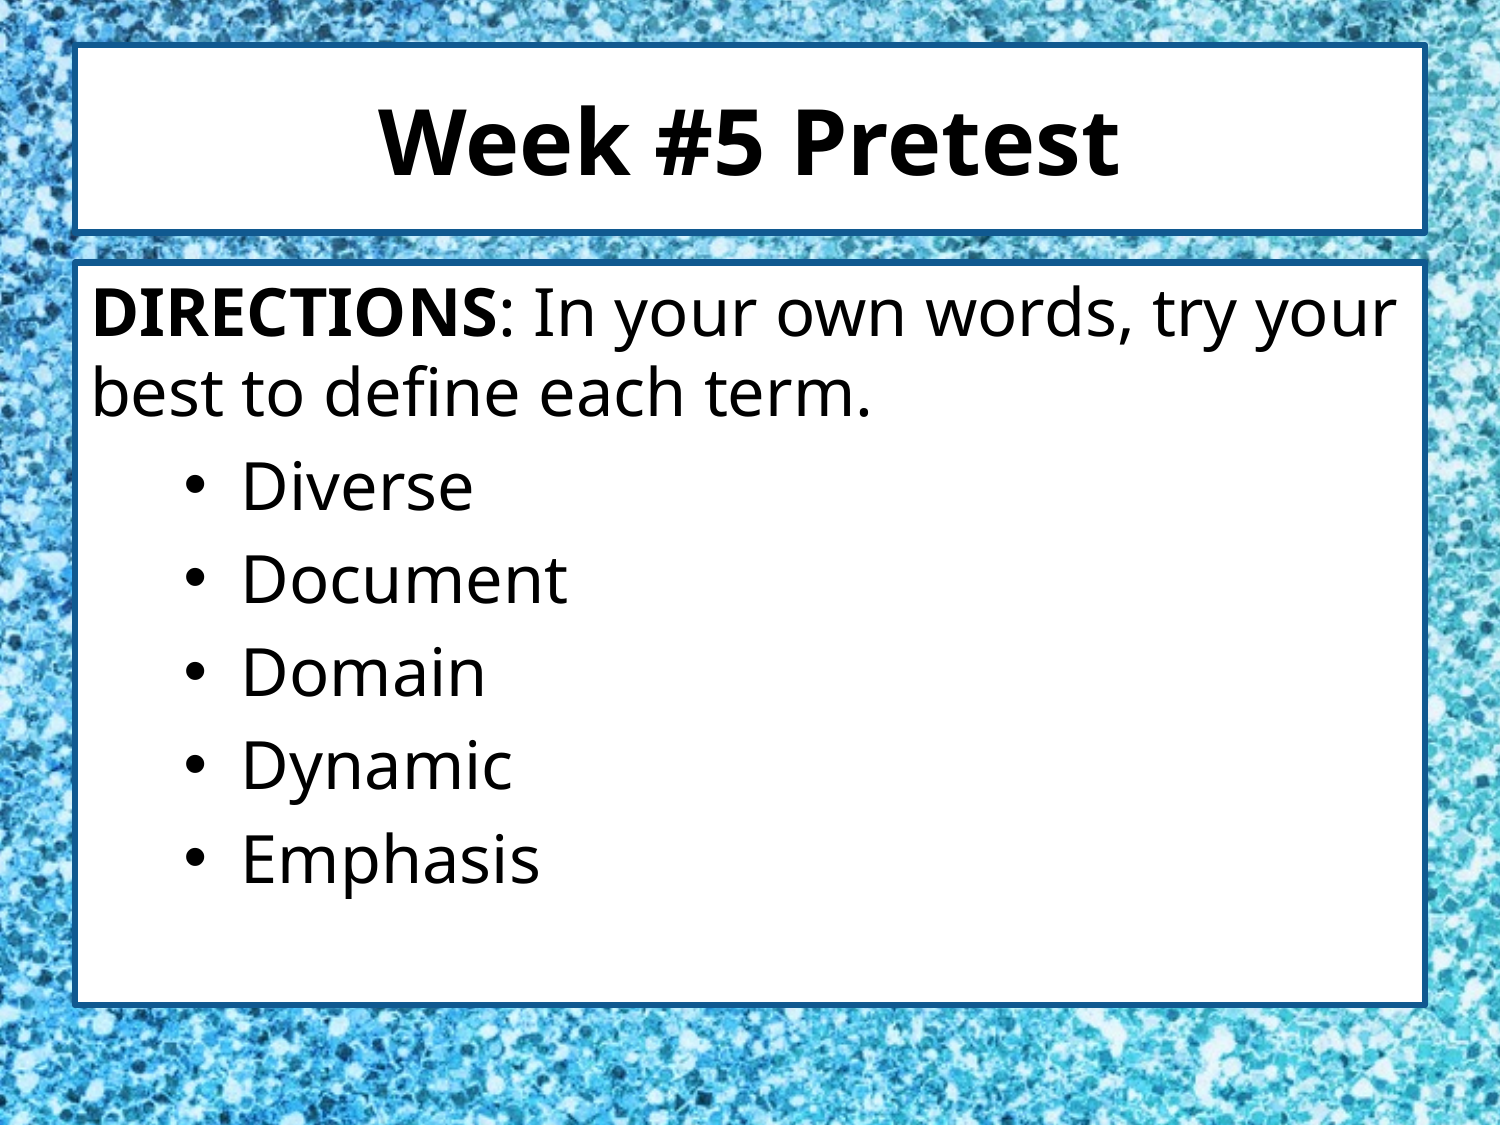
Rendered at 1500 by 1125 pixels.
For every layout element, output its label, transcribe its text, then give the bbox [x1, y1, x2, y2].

picture [0, 0, 1500, 1125]
list DIRECTIONS: In your own words, try your best to define each term. Diverse Document Domain Dynamic Emphasis [72, 259, 1428, 1008]
title Week #5 Pretest [72, 42, 1428, 236]
